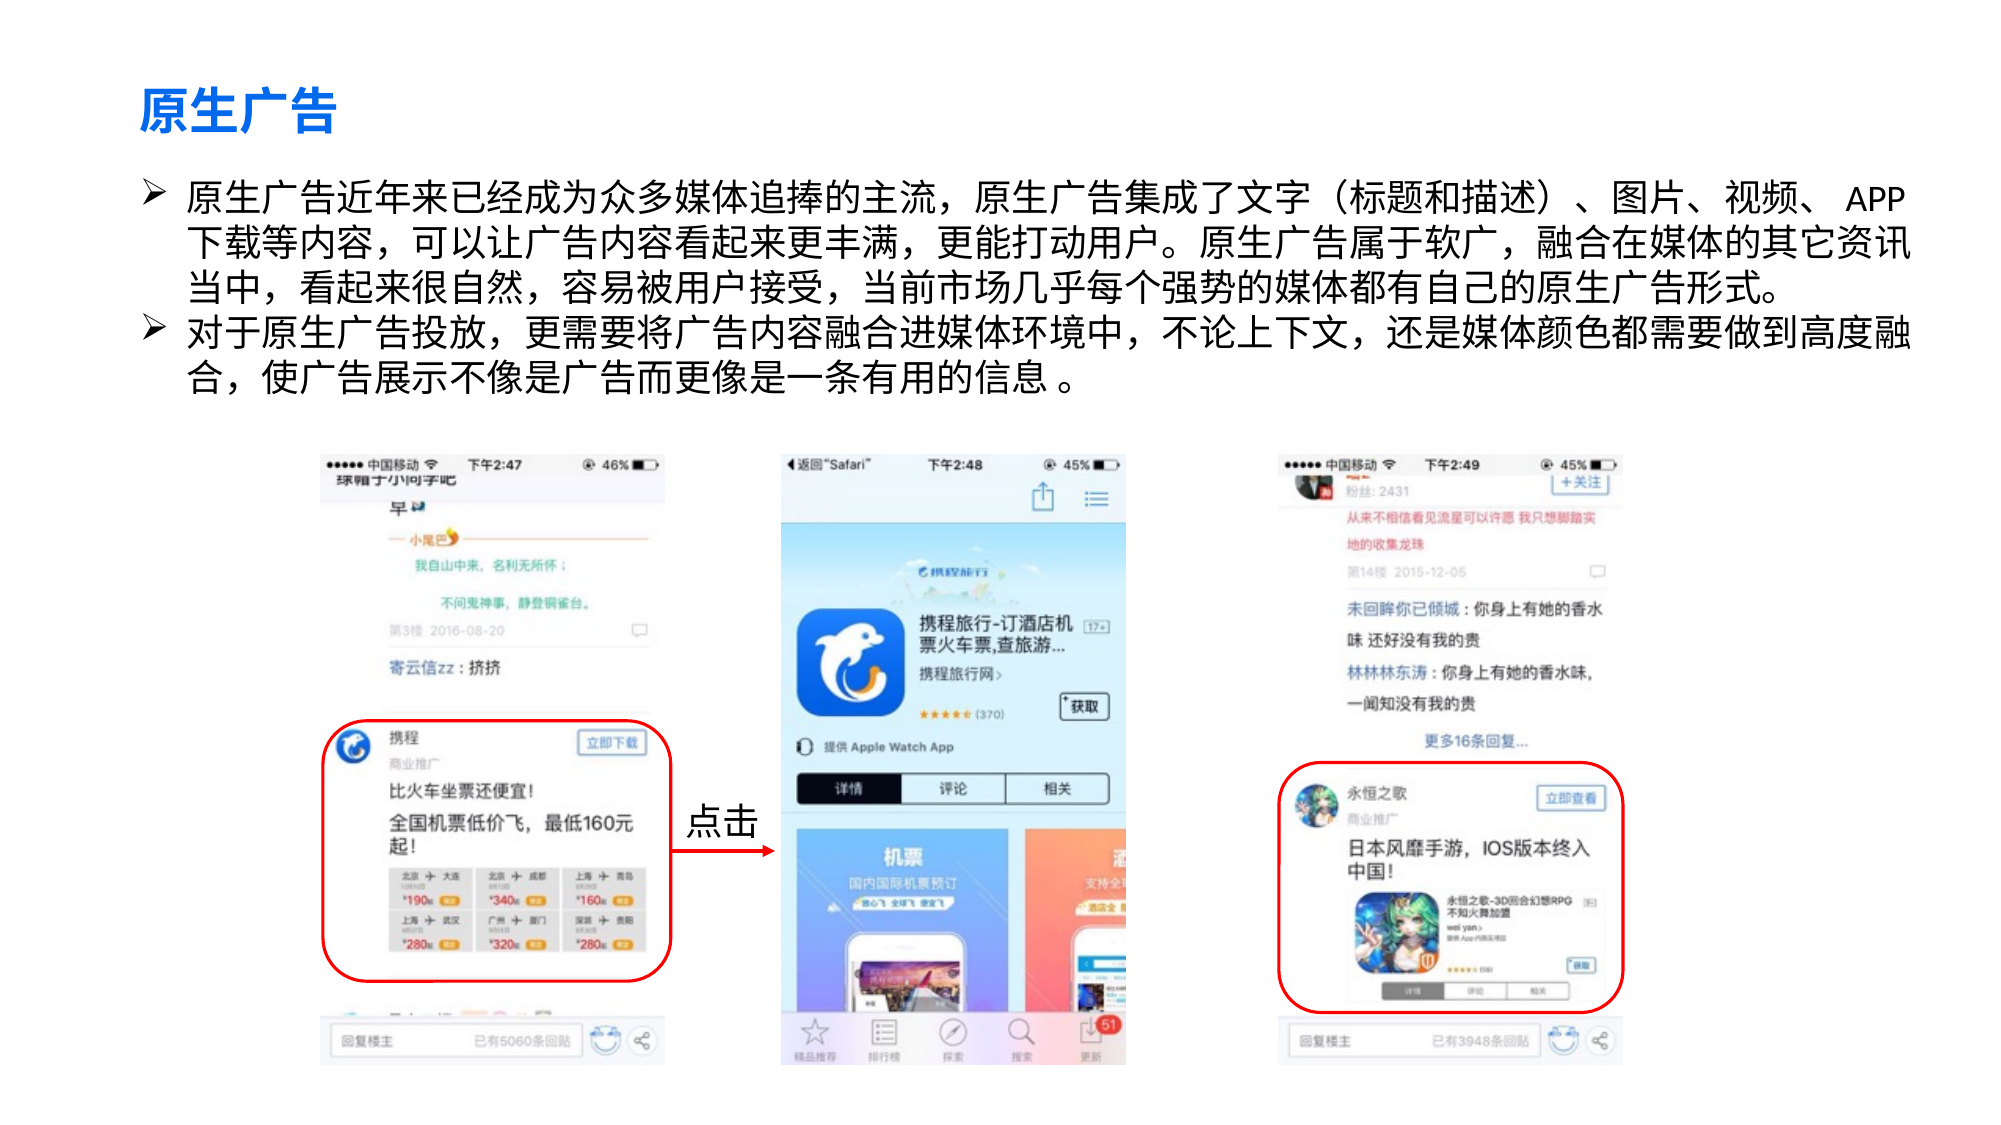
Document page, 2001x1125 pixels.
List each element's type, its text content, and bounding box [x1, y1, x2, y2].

text_box [665, 740, 672, 962]
picture [781, 454, 1126, 1065]
text_box 原生广告近年来已经成为众多媒体追捧的主流，原生广告集成了文字（标题和描述）、图片、视频、APP下载等内容，可以让广告内容看起来更丰满，更能打动用户。原生广告属于软广，融合在媒体的其它资讯当中，看起来很自然，容易被用户接受，当前市场几乎每个强势的媒体都有自己的原生广告形式。 对于原生广告投放，更需要将广告内容融合进媒体环境中，不论上下文，还是媒体颜色都需要做到高度融合，使广告展示不像是广告而更像是一条有用的信息 。 [124, 166, 1938, 407]
picture [320, 454, 665, 1065]
picture [1278, 454, 1623, 1065]
text_box 点击 [670, 790, 776, 851]
text_box 原生广告 [124, 72, 1323, 148]
